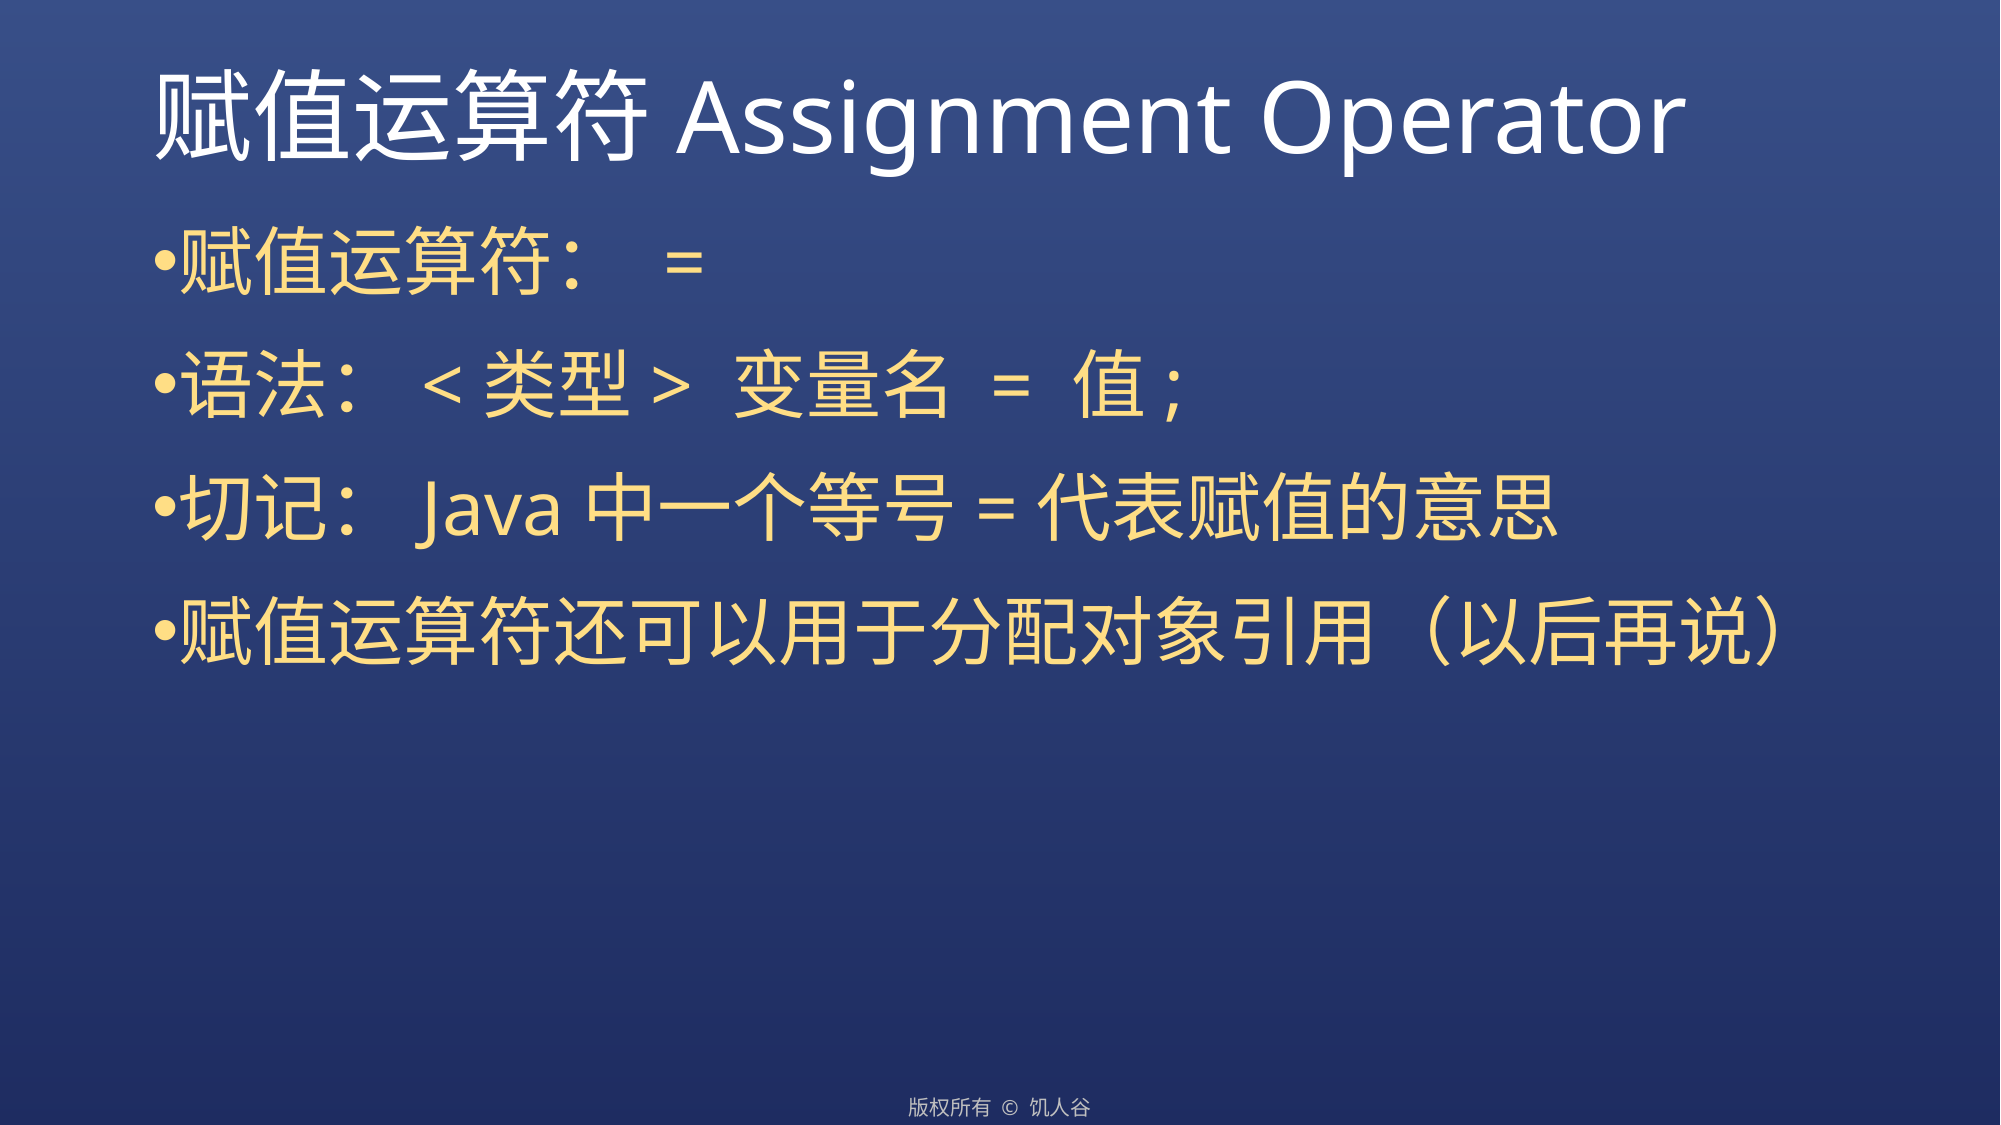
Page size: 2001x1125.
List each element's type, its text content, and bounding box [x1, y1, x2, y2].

list 赋值运算符： = 语法：<类型> 变量名 = 值; 切记：Java中一个等号=代表赋值的意思 赋值运算符还可以用于分配对象引用（以后再说） [137, 206, 1863, 1090]
title 赋值运算符Assignment Operator [137, 59, 1863, 184]
